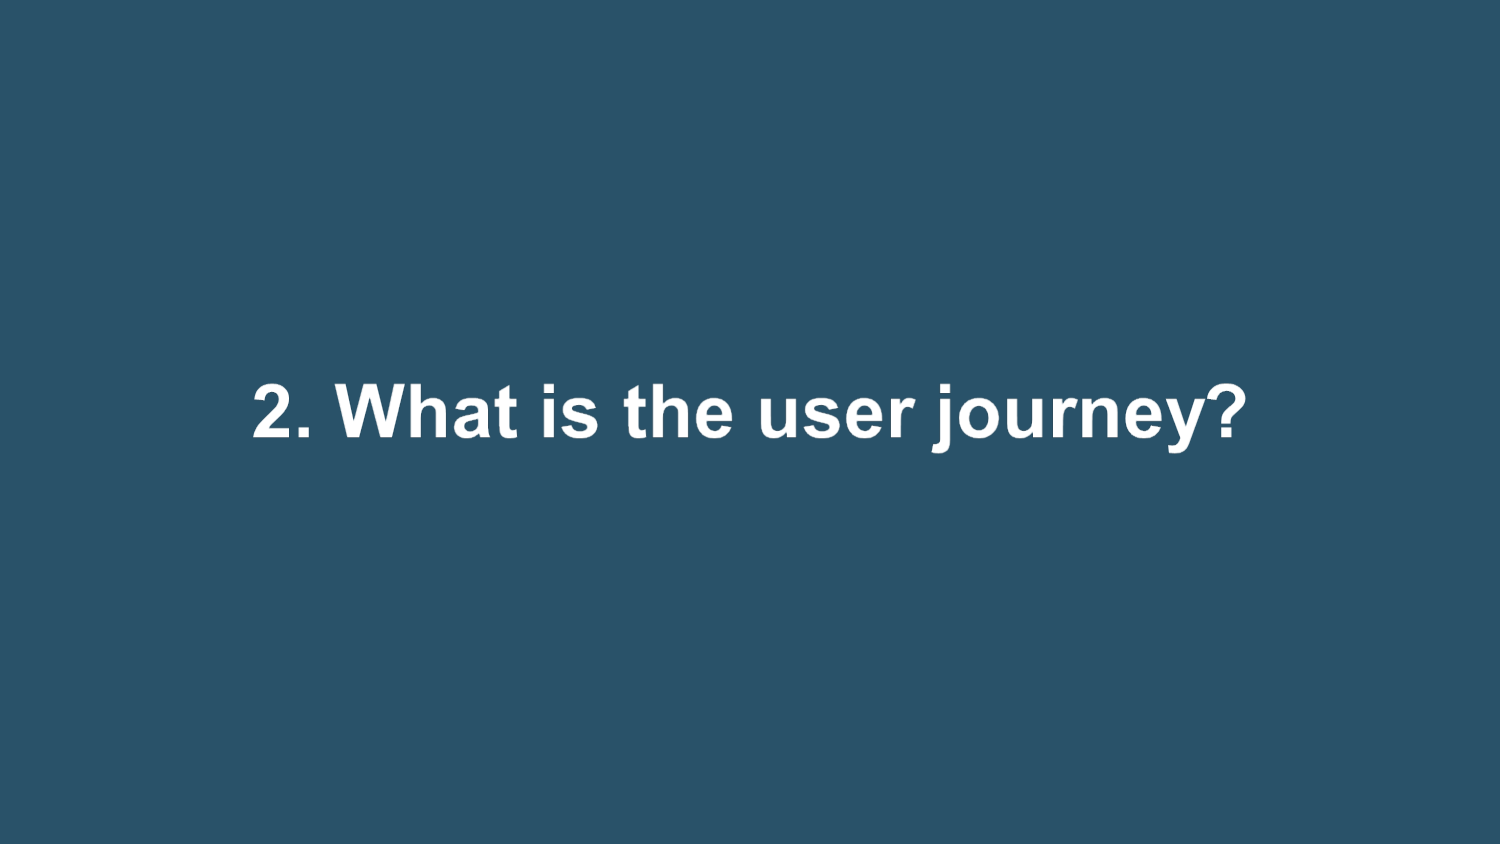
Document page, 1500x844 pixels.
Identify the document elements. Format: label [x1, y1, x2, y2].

picture [206, 342, 1294, 502]
